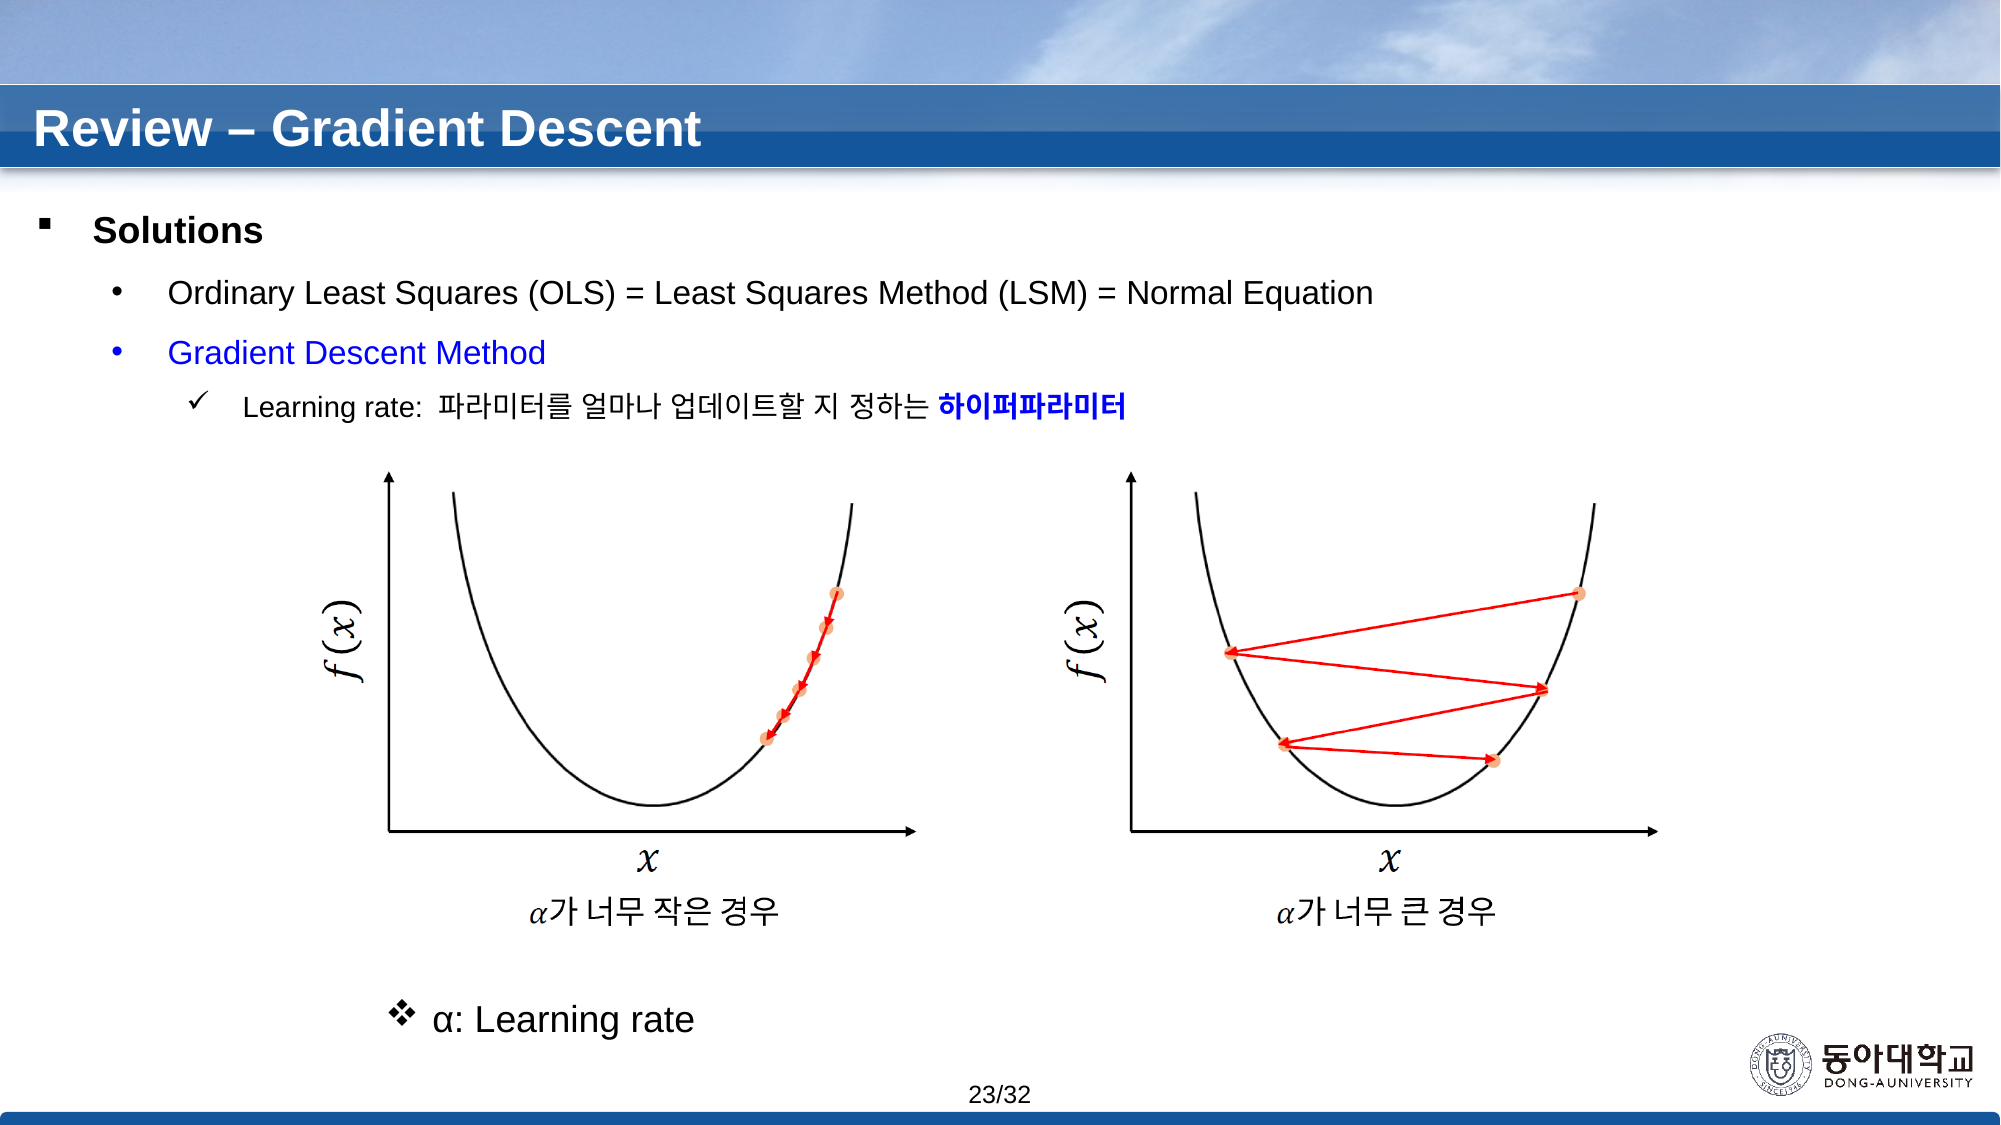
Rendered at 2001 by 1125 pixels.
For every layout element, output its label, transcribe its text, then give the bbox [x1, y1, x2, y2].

text_box α: Learning rate [370, 987, 711, 1048]
text_box Solutions Ordinary Least Squares (OLS) = Least Squares Method (LSM) = Normal Equation Gradient Descent Method Learning rate: 파라미터를 얼마나 업데이트할 지 정하는 하이퍼파라미터 [21, 176, 1391, 432]
picture [307, 449, 1693, 933]
picture [0, 85, 2000, 167]
picture [1742, 1024, 1983, 1110]
text_box Review – Gradient Descent [19, 87, 1870, 165]
